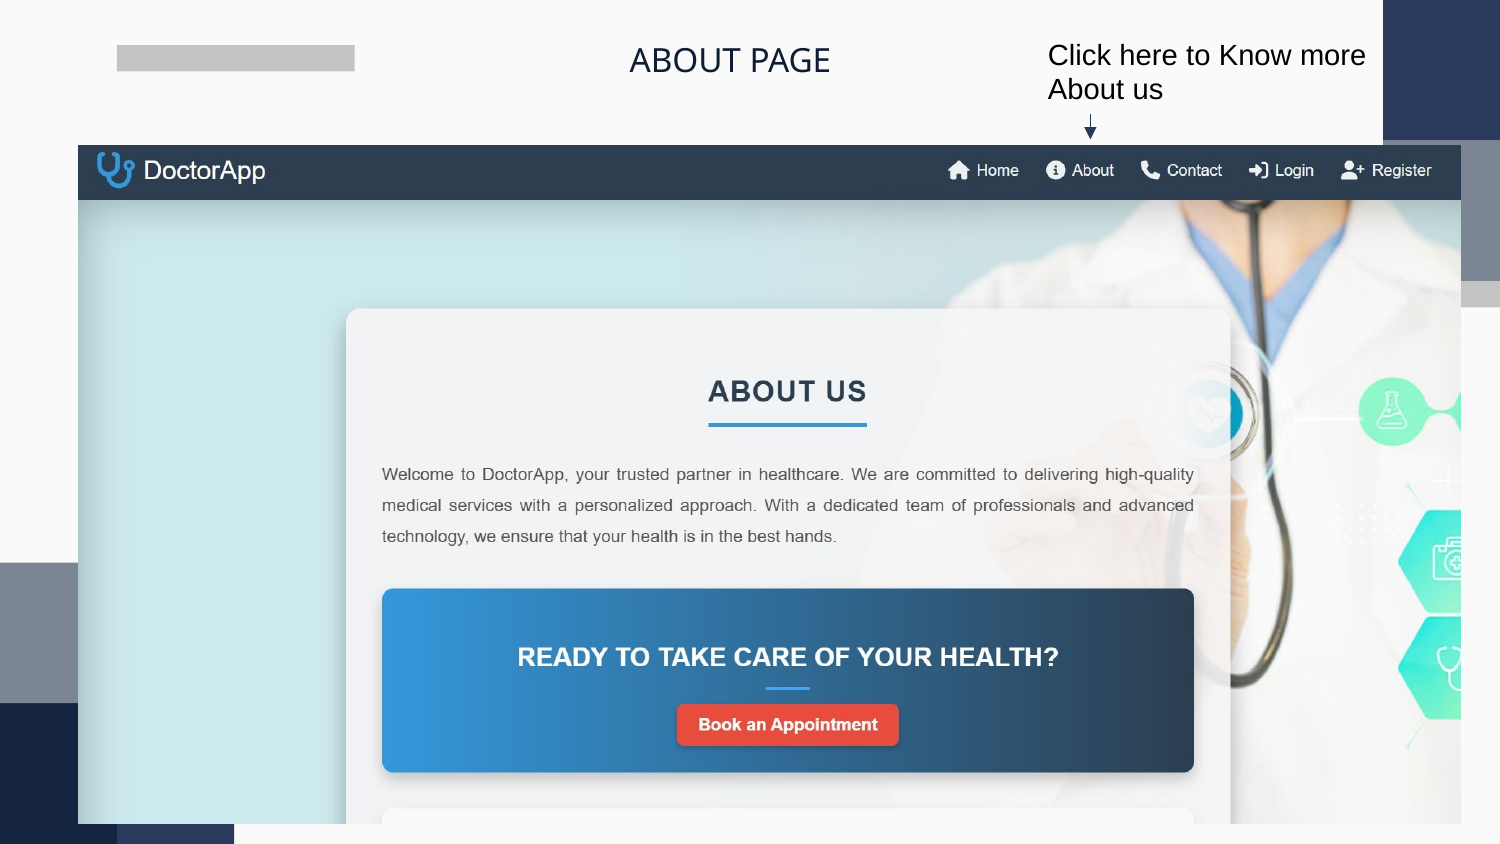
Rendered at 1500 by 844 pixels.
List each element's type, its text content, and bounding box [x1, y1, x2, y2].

text_box Click here to Know more About us [1033, 28, 1406, 114]
text_box [117, 833, 235, 844]
picture [77, 144, 1461, 825]
title ABOUT PAGE [360, 24, 953, 119]
